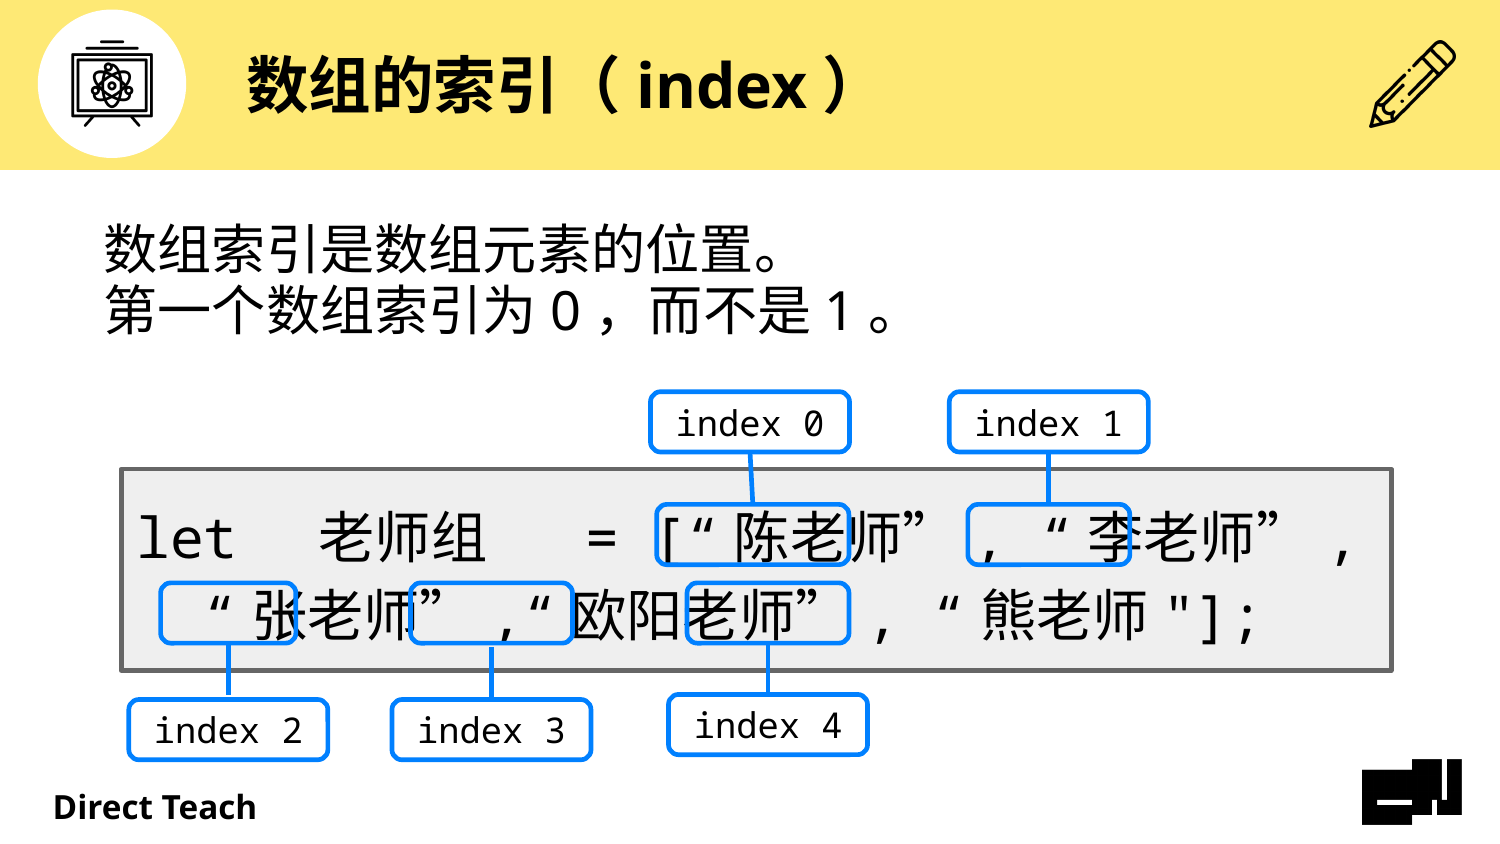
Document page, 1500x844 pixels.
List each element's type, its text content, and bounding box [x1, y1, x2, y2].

picture [1362, 759, 1462, 825]
text_box [656, 504, 849, 565]
text_box let 老师组 = [“陈老师”, “李老师”, “张老师”,“欧阳老师”, “熊老师"]; [121, 469, 1392, 671]
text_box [749, 451, 754, 505]
picture [67, 38, 157, 129]
text_box [160, 582, 296, 644]
list 数组索引是数组元素的位置。 第一个数组索引为0，而不是1。 [88, 206, 1425, 375]
text_box index 3 [391, 699, 592, 760]
text_box index 0 [650, 391, 850, 453]
text_box index 1 [949, 391, 1149, 453]
title 数组的索引（index） [231, 9, 1463, 158]
text_box [687, 582, 850, 644]
text_box [967, 504, 1130, 565]
picture [1368, 40, 1457, 128]
text_box index 4 [668, 694, 868, 755]
text_box [410, 582, 573, 644]
text_box index 2 [128, 699, 328, 760]
